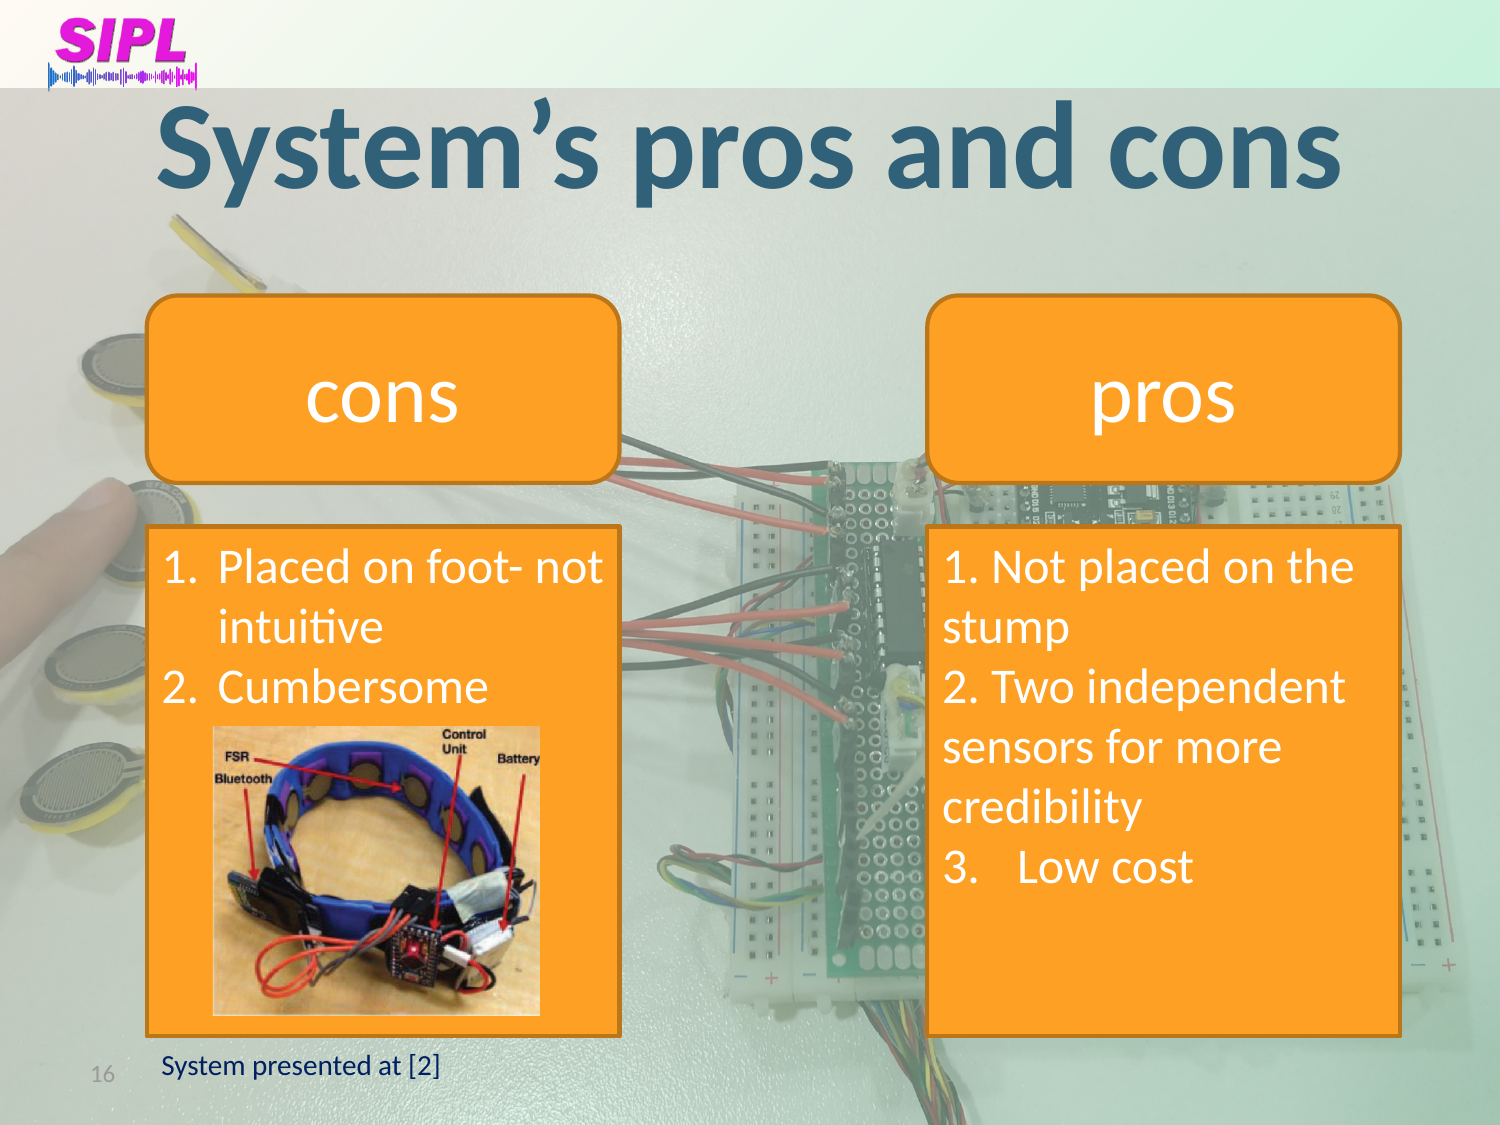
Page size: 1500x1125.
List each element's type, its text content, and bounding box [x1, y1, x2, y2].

title System’s pros and cons [75, 45, 1425, 87]
picture [0, 12, 1500, 1125]
